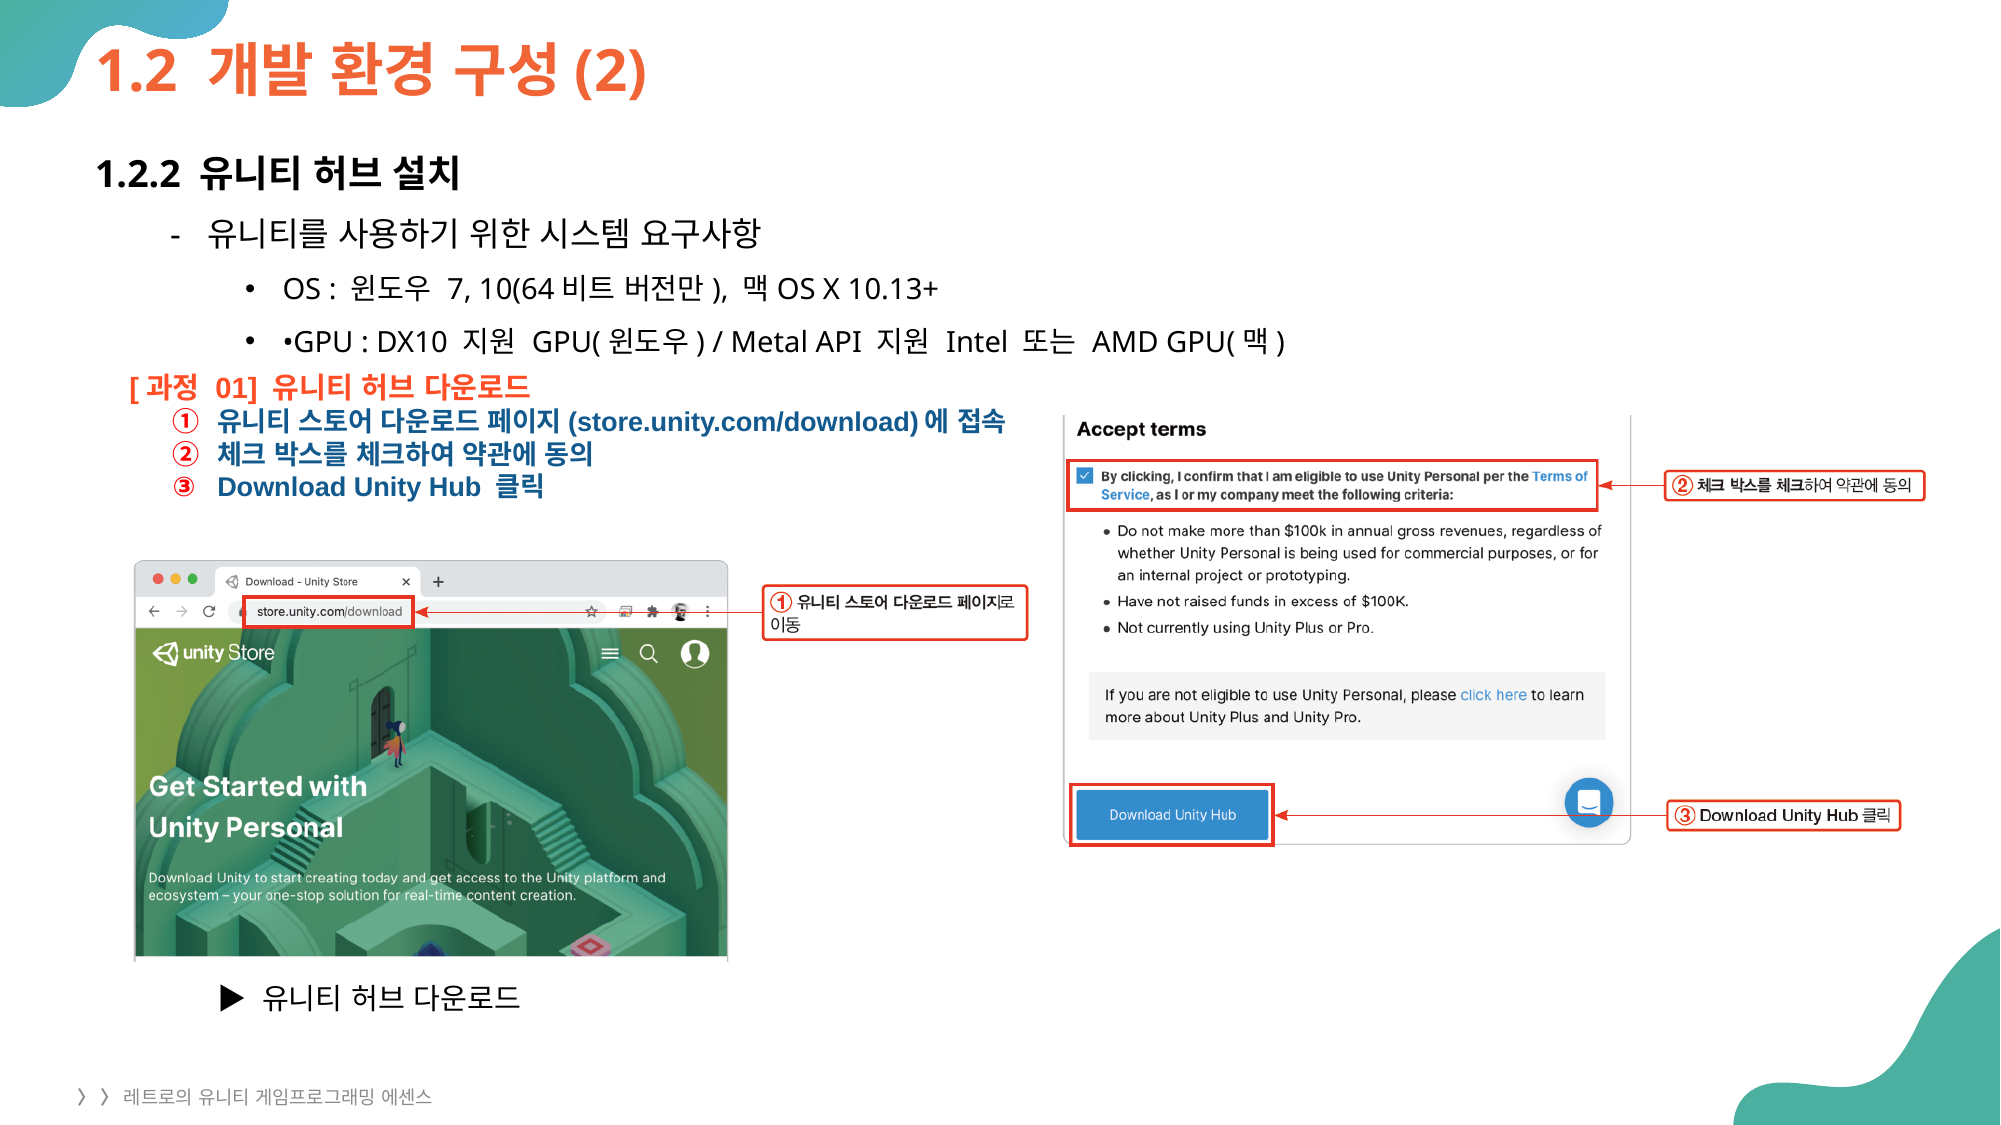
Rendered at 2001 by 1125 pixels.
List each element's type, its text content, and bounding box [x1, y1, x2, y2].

list 1.2.2 유니티 허브 설치 유니티를 사용하기 위한 시스템 요구사항 OS : 윈도우 7, 10(64비트 버전만), 맥OS X 10.13+ •GPU : DX10 지원 GPU(윈도우) / Metal API 지원 Intel 또는 AMD GPU(맥) [79, 133, 1931, 493]
text_box [과정 01] 유니티 허브 다운로드 유니티 스토어 다운로드 페이지(store.unity.com/download)에 접속 체크 박스를 체크하여 약관에 동의 Download Unity Hub 클릭 [114, 362, 1077, 510]
picture [1058, 415, 1931, 850]
title 1.2 개발 환경 구성(2) [79, 17, 1931, 128]
footer 〉 〉 레트로의 유니티 게임프로그래밍 에센스 [63, 1085, 738, 1109]
picture [114, 554, 1038, 962]
text_box ▶ 유니티 허브 다운로드 [202, 972, 635, 1023]
